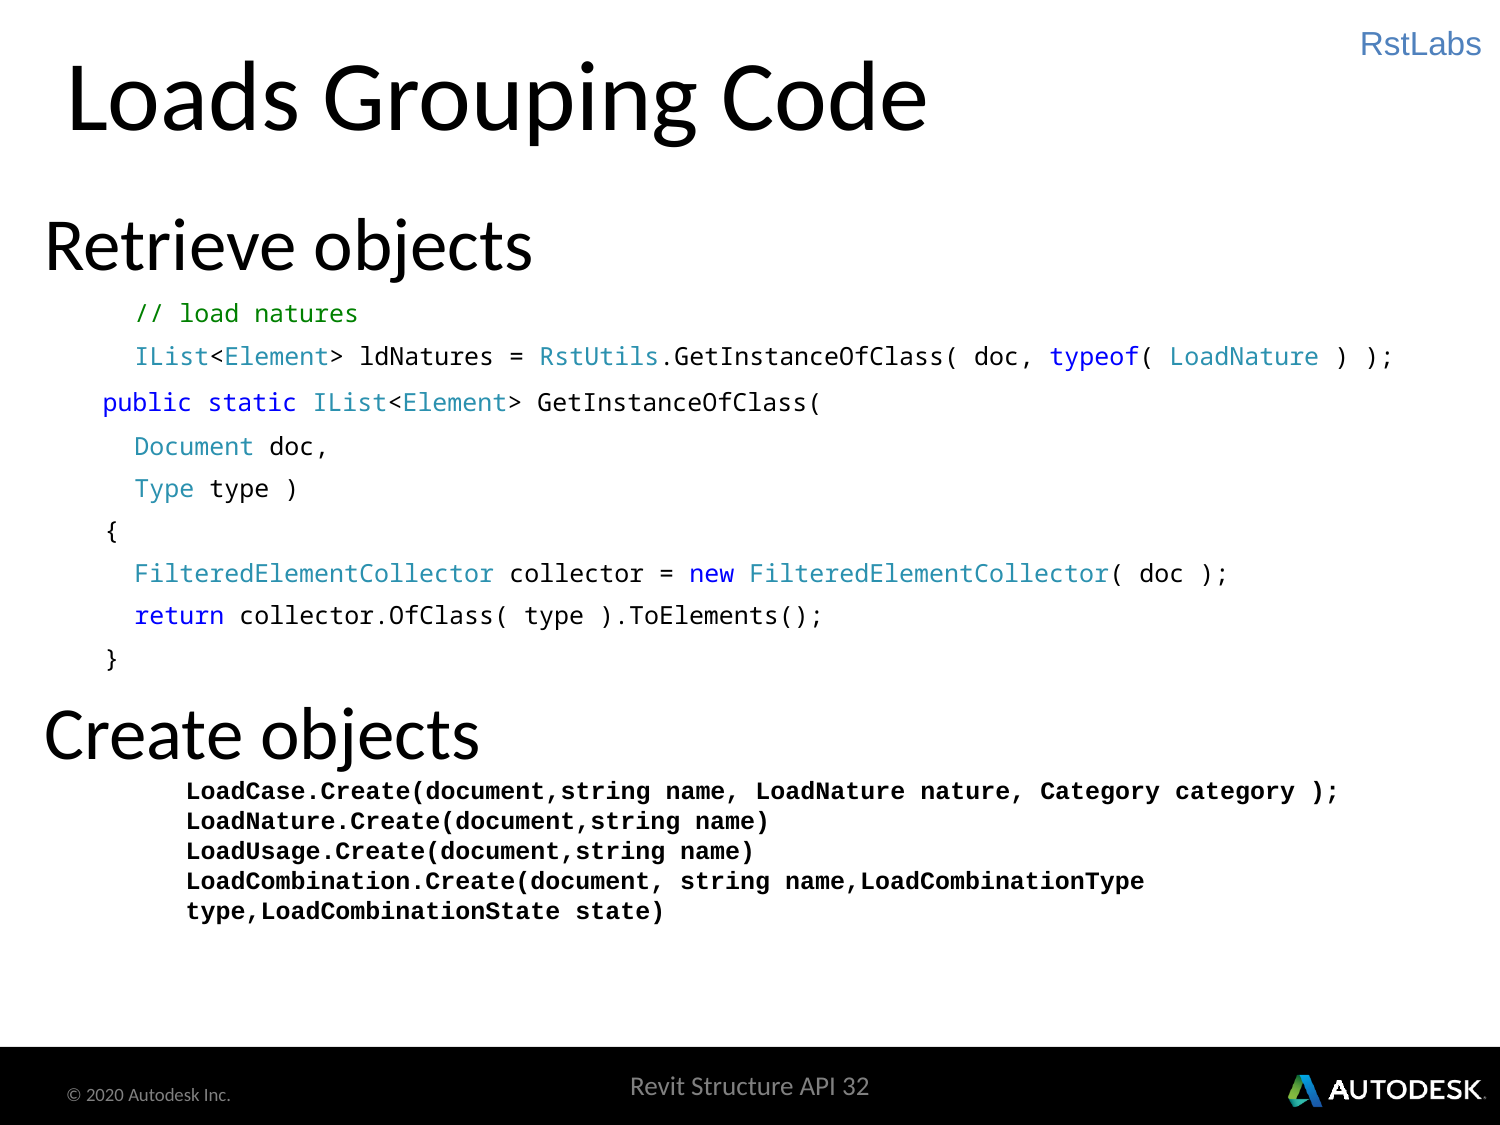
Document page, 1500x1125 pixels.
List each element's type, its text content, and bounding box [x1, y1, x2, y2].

title Loads Grouping Code [51, 23, 1418, 144]
text_box RstLabs [1151, 22, 1483, 63]
list Retrieve objects // load natures IList<Element> ldNatures = RstUtils.GetInstanceOfClass( doc, typeof( LoadNature ) ); public static IList<Element> GetInstanceOfClass( Document doc, Type type ) { FilteredElementCollector collector = new FilteredElementCollector( doc ); return collector.OfClass( type ).ToElements(); } Create objects LoadCase.Create(document,string name, LoadNature nature, Category category ); LoadNature.Create(document,string name) LoadUsage.Create(document,string name) LoadCombination.Create(document, string name,LoadCombinationType type,LoadCombinationState state) [29, 187, 1418, 1024]
picture [0, 1046, 1500, 1125]
